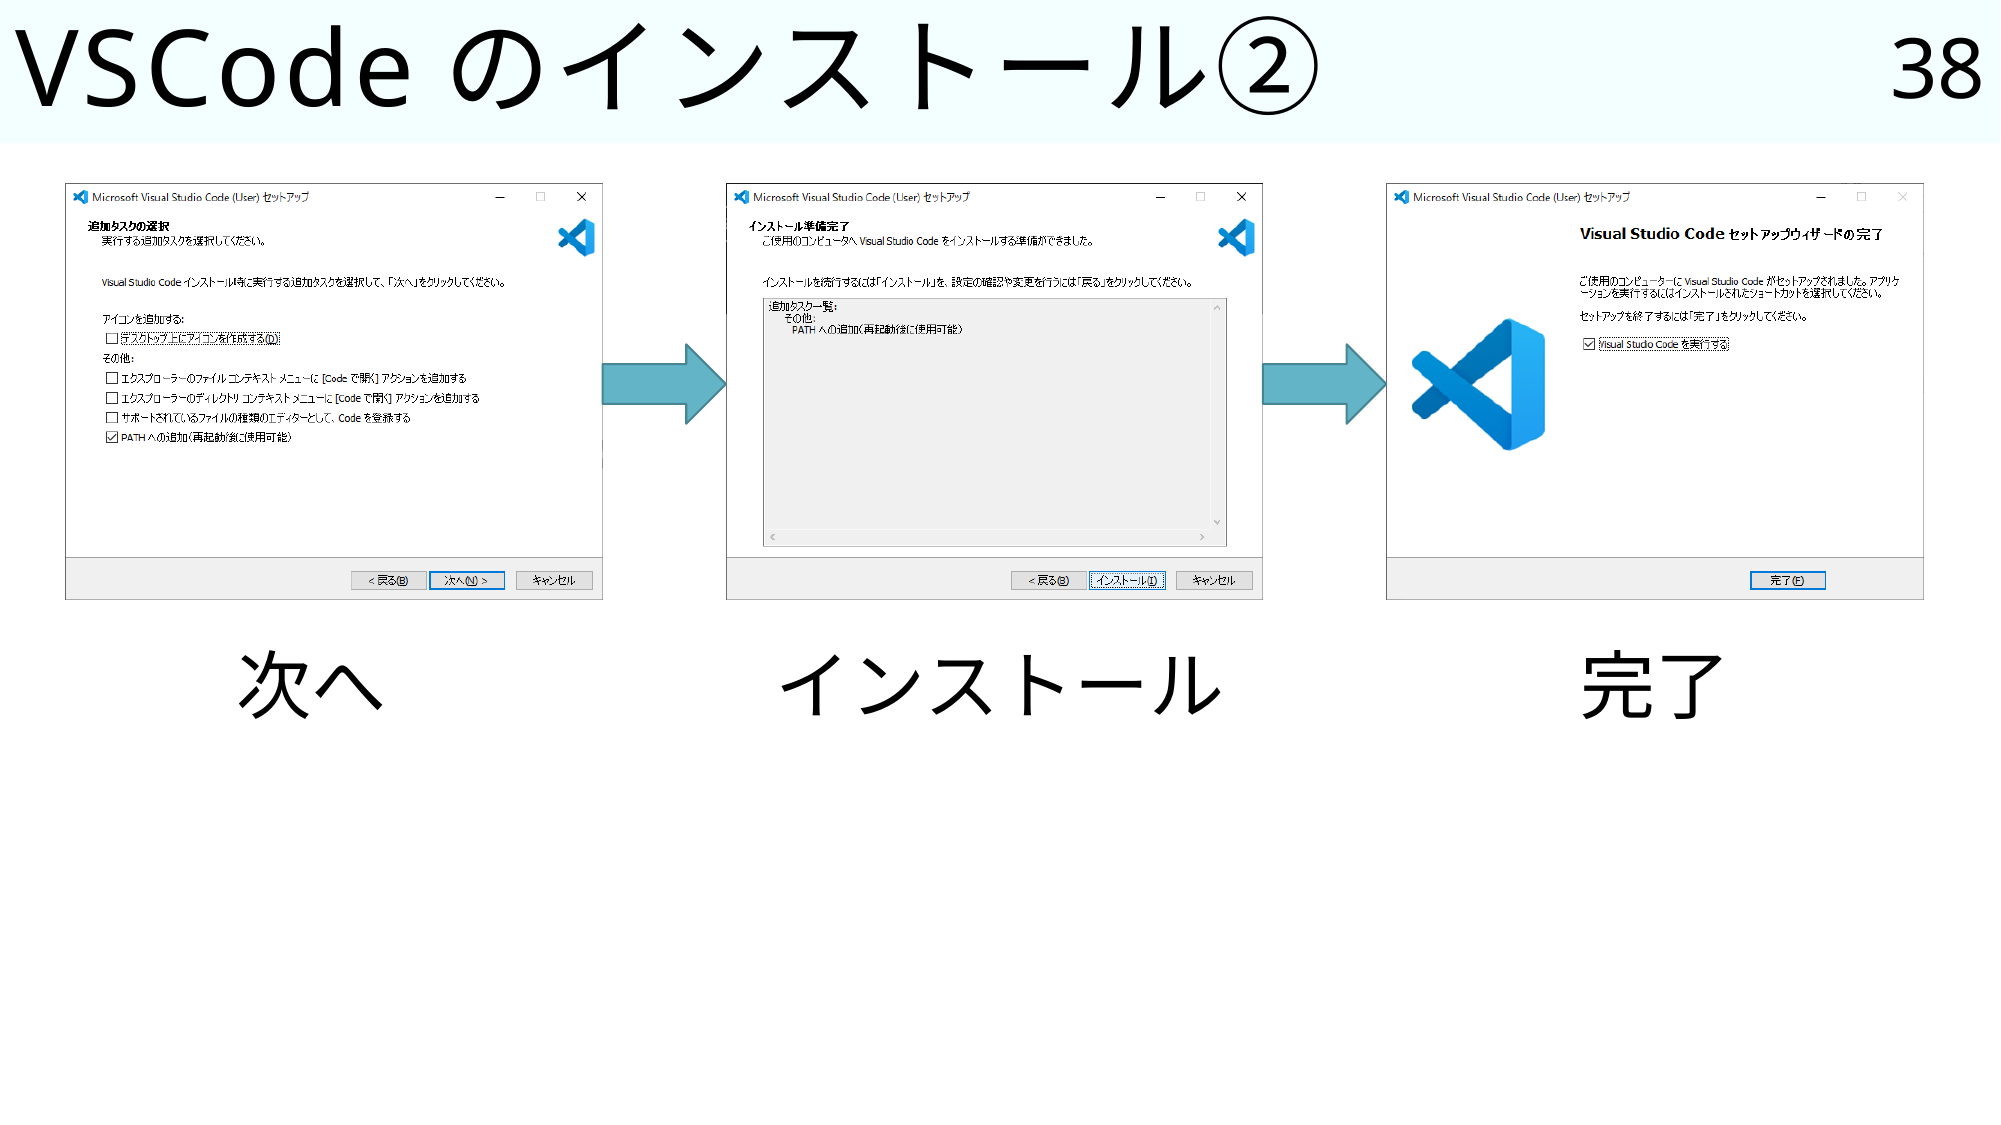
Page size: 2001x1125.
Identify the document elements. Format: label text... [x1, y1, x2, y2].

text_box [603, 343, 725, 425]
picture [1386, 183, 1924, 600]
list 次へ [65, 622, 559, 740]
title VSCodeのインストール② [0, 0, 1775, 144]
text_box 完了 [1386, 622, 1924, 740]
picture [65, 183, 603, 600]
picture [725, 183, 1263, 600]
slide_number 38 [1775, 0, 2000, 144]
text_box [1263, 343, 1386, 425]
text_box インストール [753, 622, 1247, 740]
